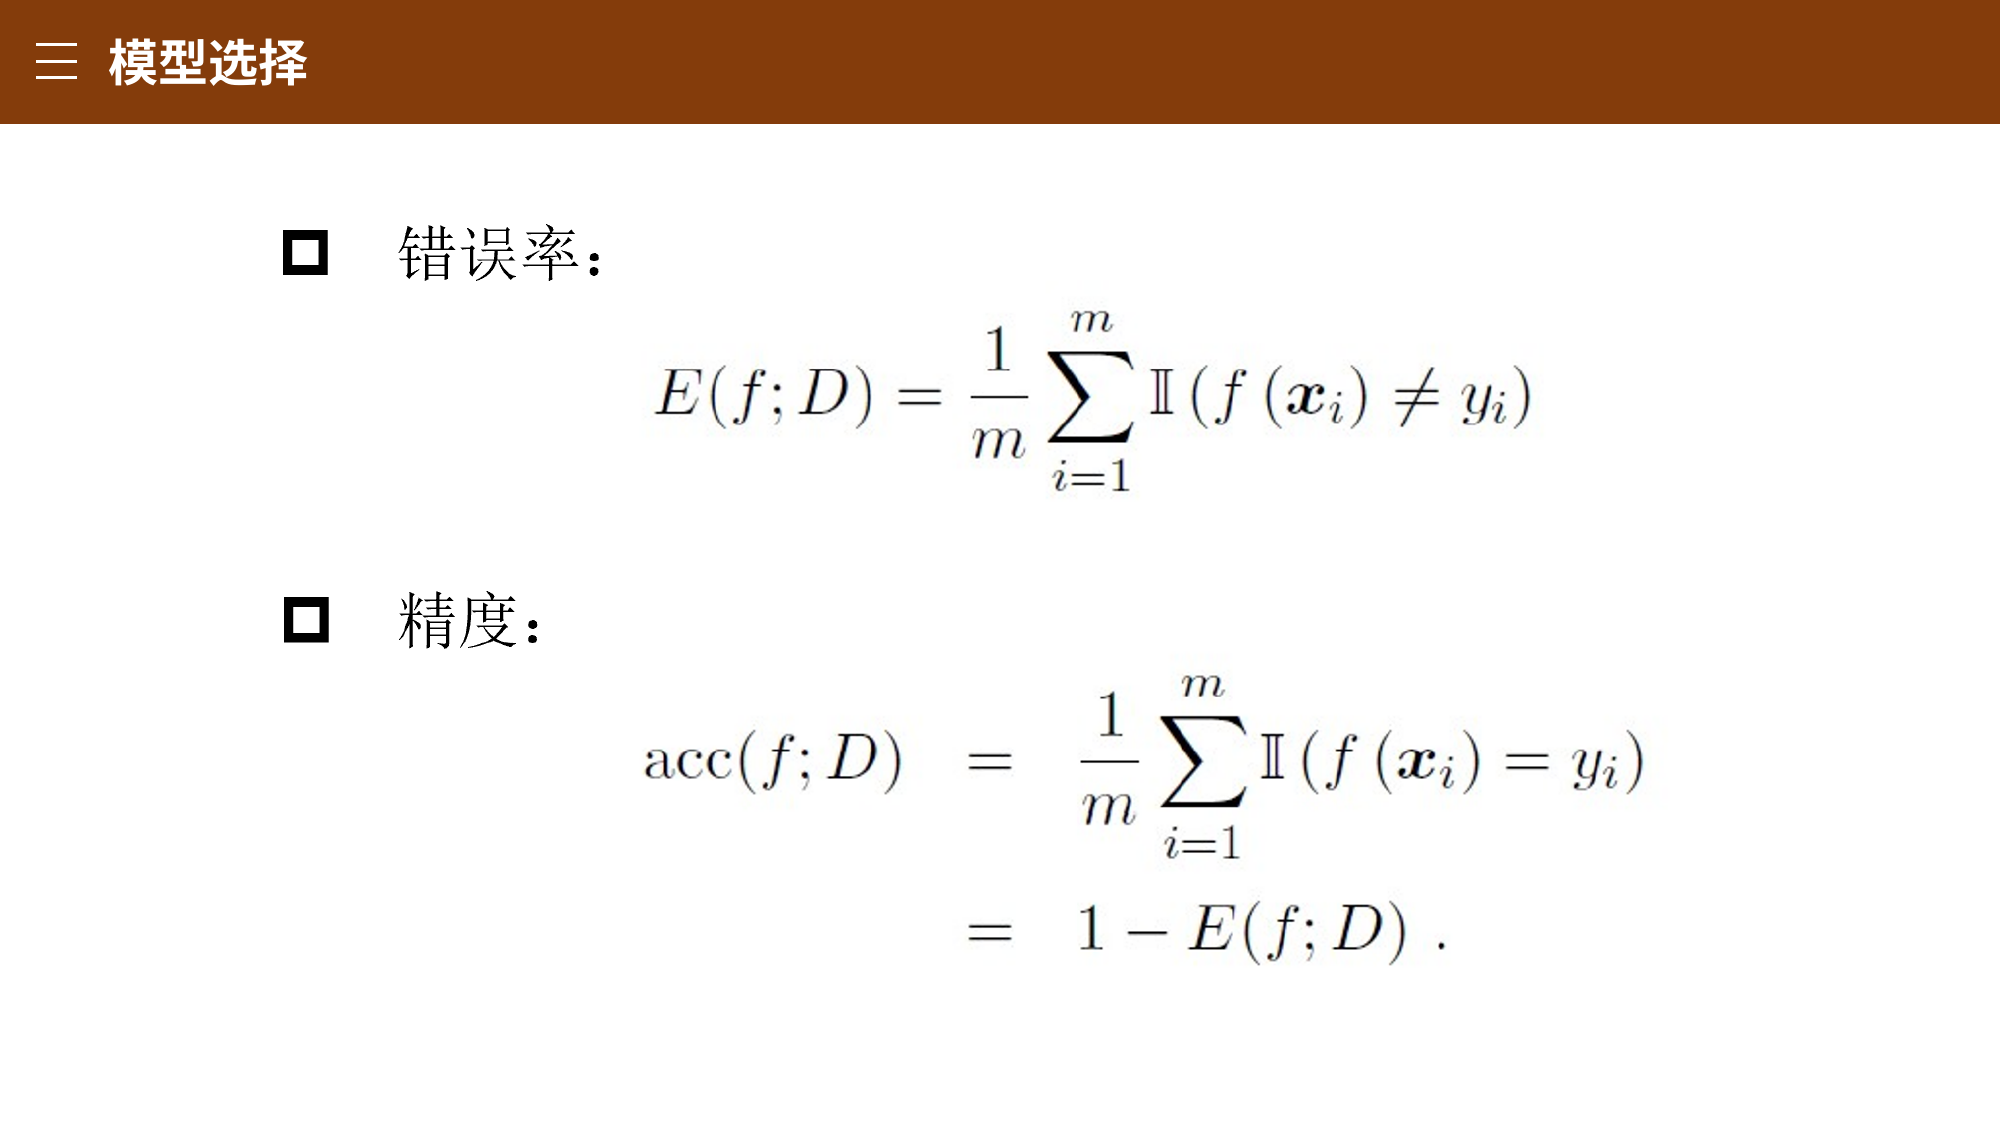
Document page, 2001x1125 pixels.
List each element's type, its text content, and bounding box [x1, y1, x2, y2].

picture [198, 151, 1802, 1079]
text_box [36, 44, 78, 78]
text_box 模型选择 [0, 0, 2000, 124]
